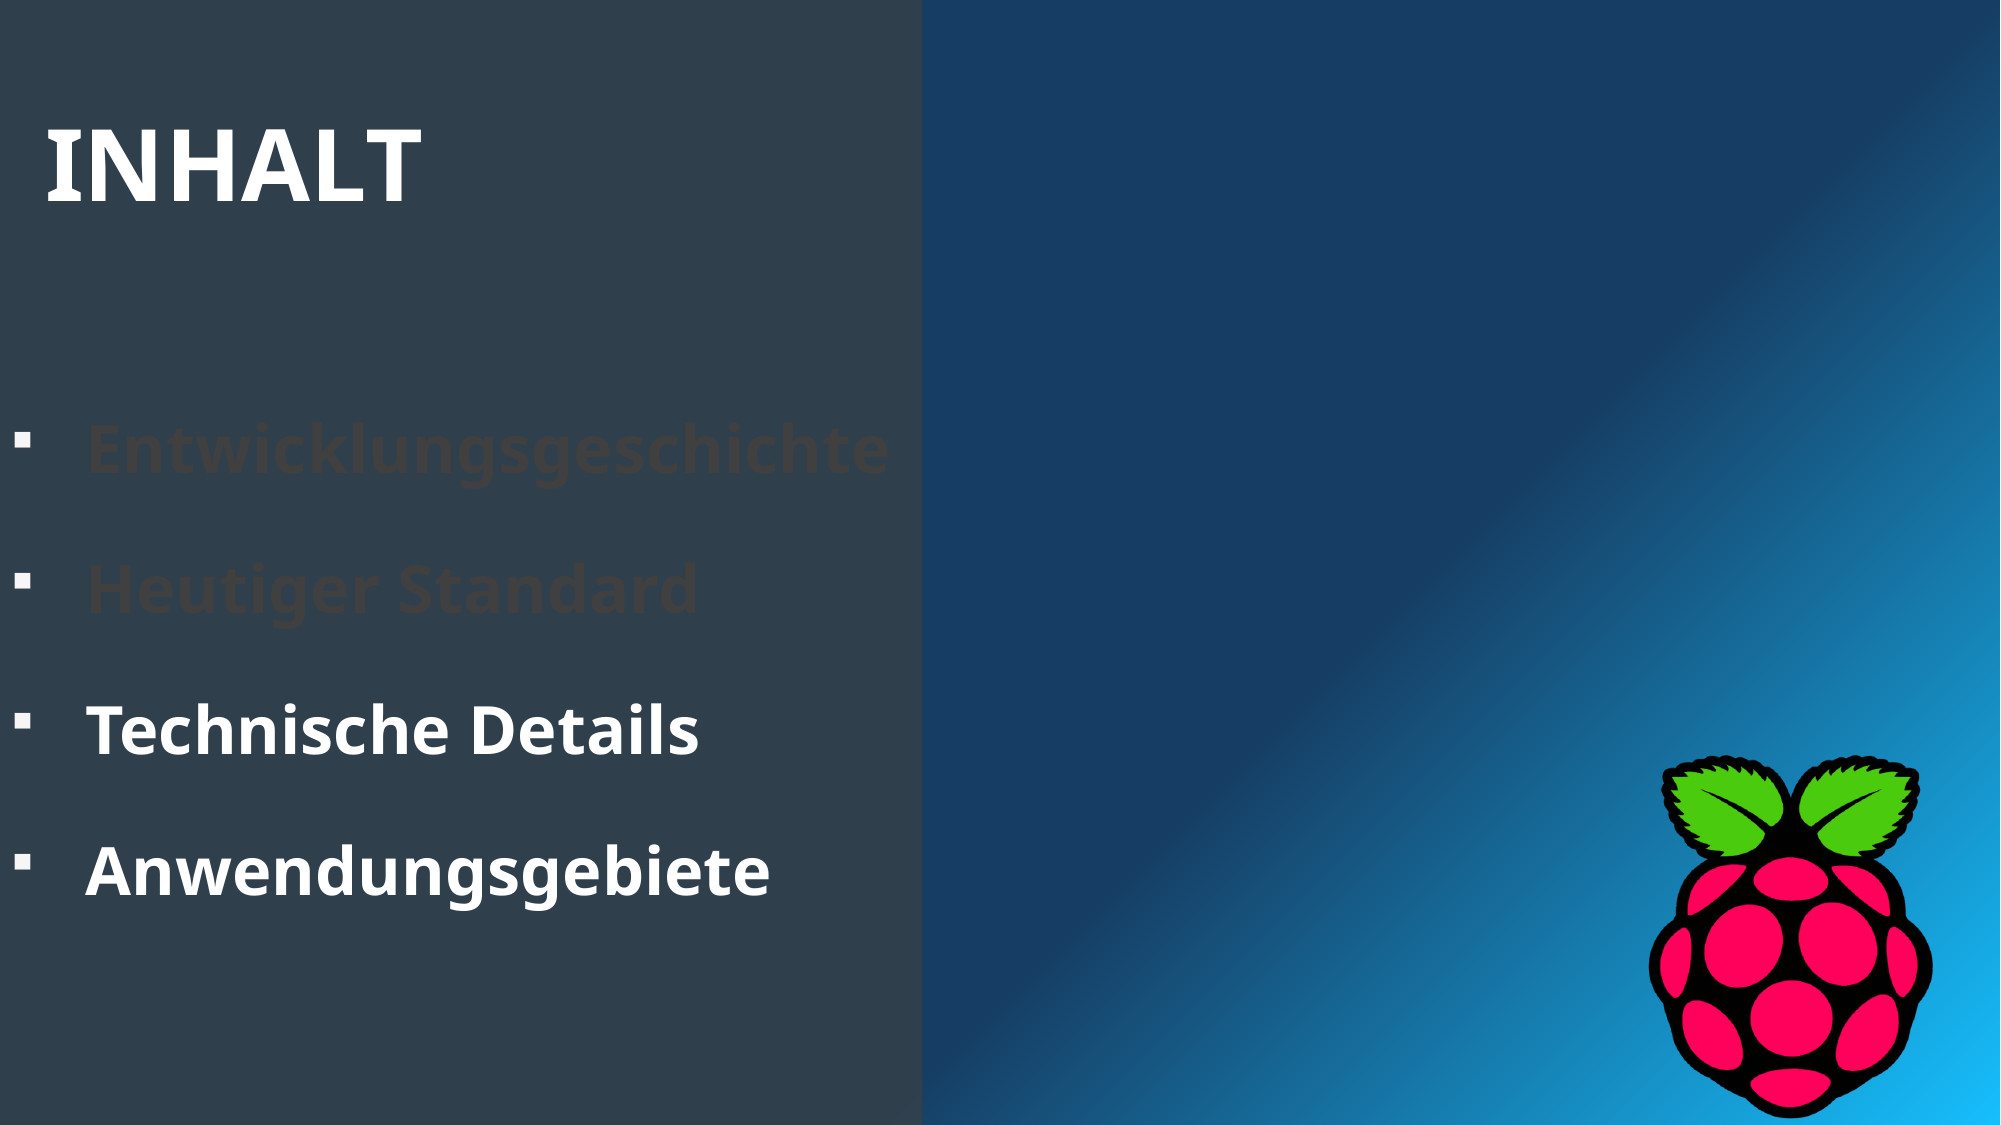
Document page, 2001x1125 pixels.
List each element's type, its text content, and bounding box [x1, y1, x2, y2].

picture [1645, 754, 1934, 1119]
text_box Entwicklungsgeschichte Heutiger Standard Technische Details Anwendungsgebiete [0, 359, 907, 917]
text_box [0, 0, 923, 1125]
text_box INHALT [30, 94, 438, 229]
